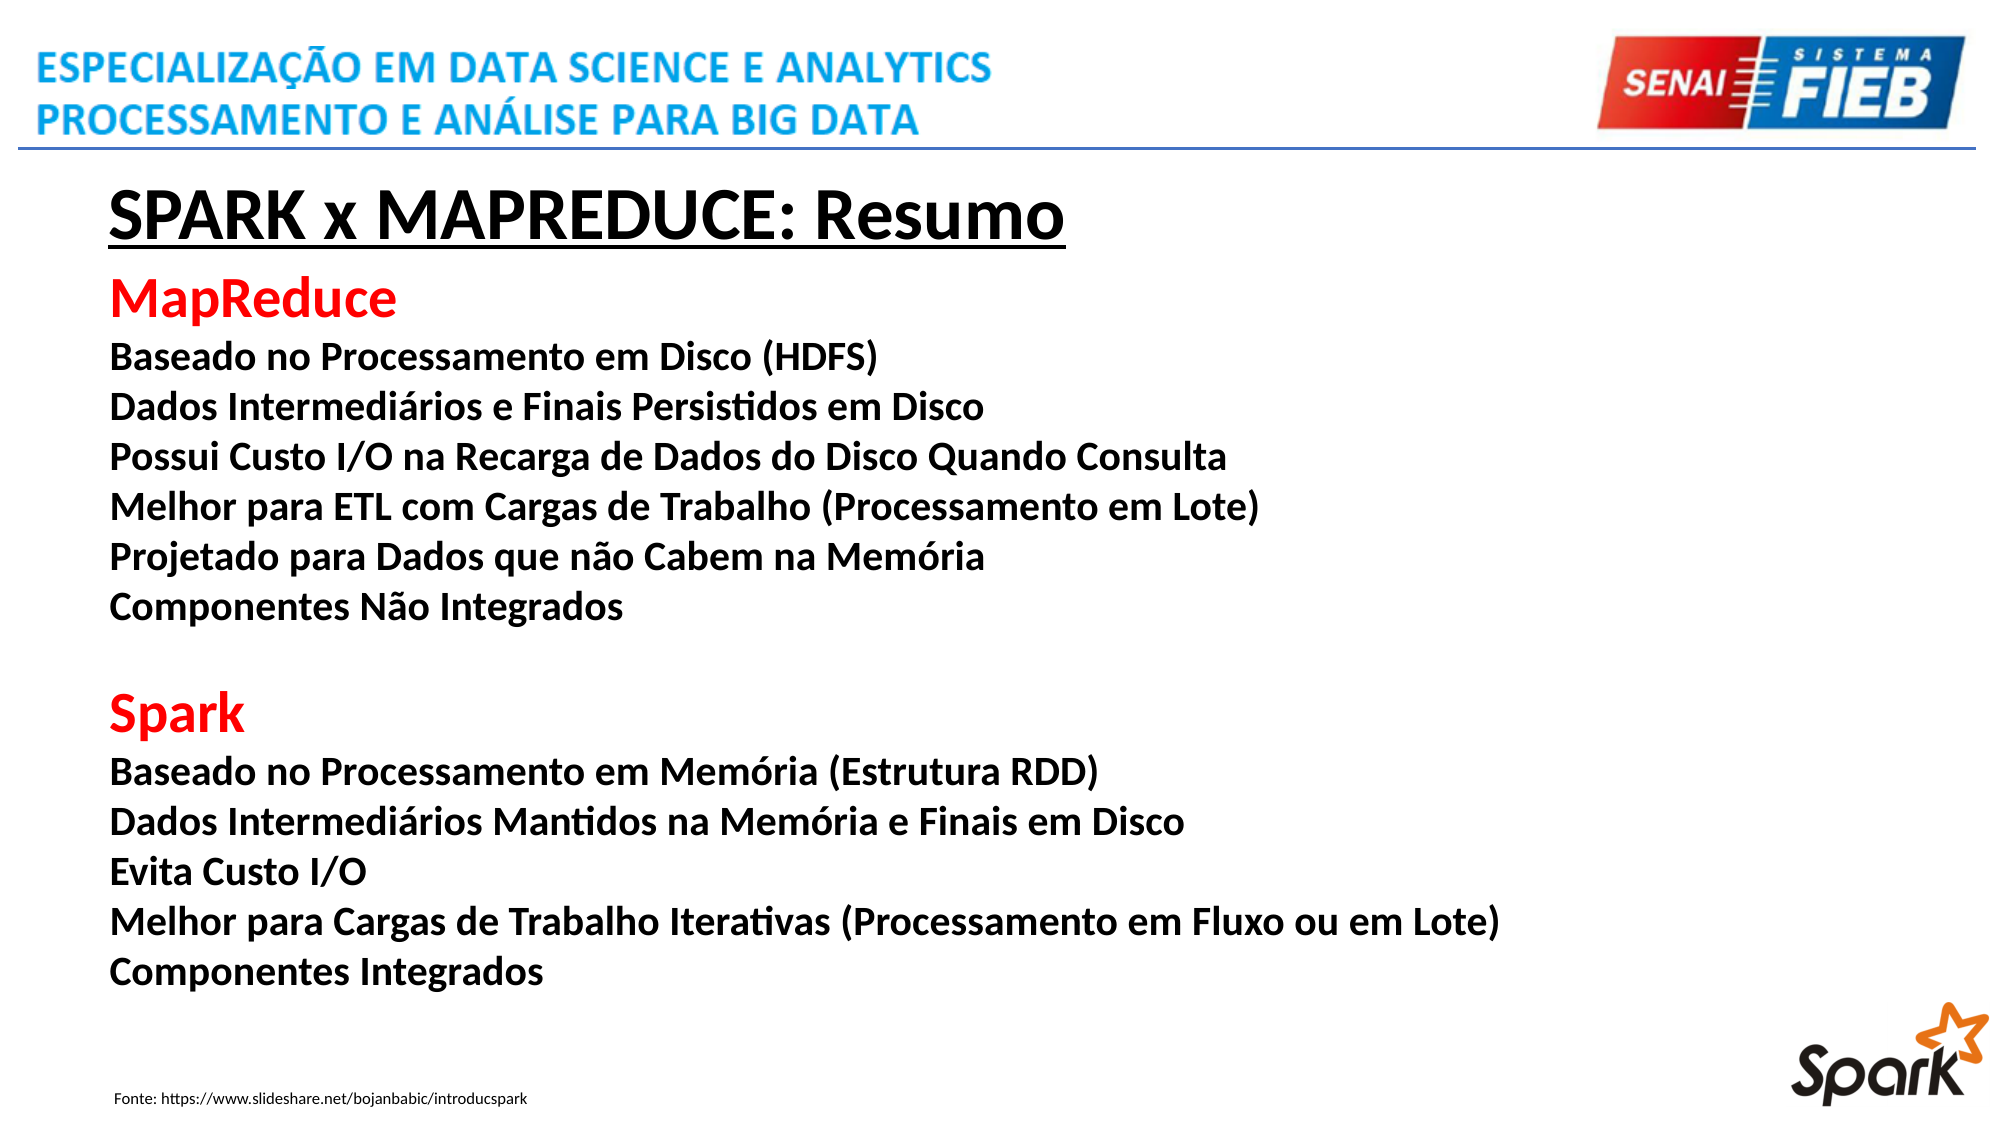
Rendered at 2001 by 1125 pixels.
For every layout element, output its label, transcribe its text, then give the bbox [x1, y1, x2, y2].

picture [1786, 1002, 1990, 1107]
text_box Fonte: https://www.slideshare.net/bojanbabic/introducspark [99, 1080, 1430, 1116]
picture [32, 95, 922, 143]
picture [1587, 13, 1976, 145]
text_box SPARK x MAPREDUCE: Resumo [93, 157, 1280, 263]
picture [32, 46, 995, 89]
text_box MapReduce Baseado no Processamento em Disco (HDFS) Dados Intermediários e Finais Persistidos em Disco Possui Custo I/O na Recarga de Dados do Disco Quando Consulta Melhor para ETL com Cargas de Trabalho (Processamento em Lote) Projetado para Dados que não Cabem na Memória Componentes Não Integrados Spark Baseado no Processamento em Memória (Estrutura RDD) Dados Intermediários Mantidos na Memória e Finais em Disco Evita Custo I/O Melhor para Cargas de Trabalho Iterativas (Processamento em Fluxo ou em Lote) Componentes Integrados [94, 251, 1703, 1002]
